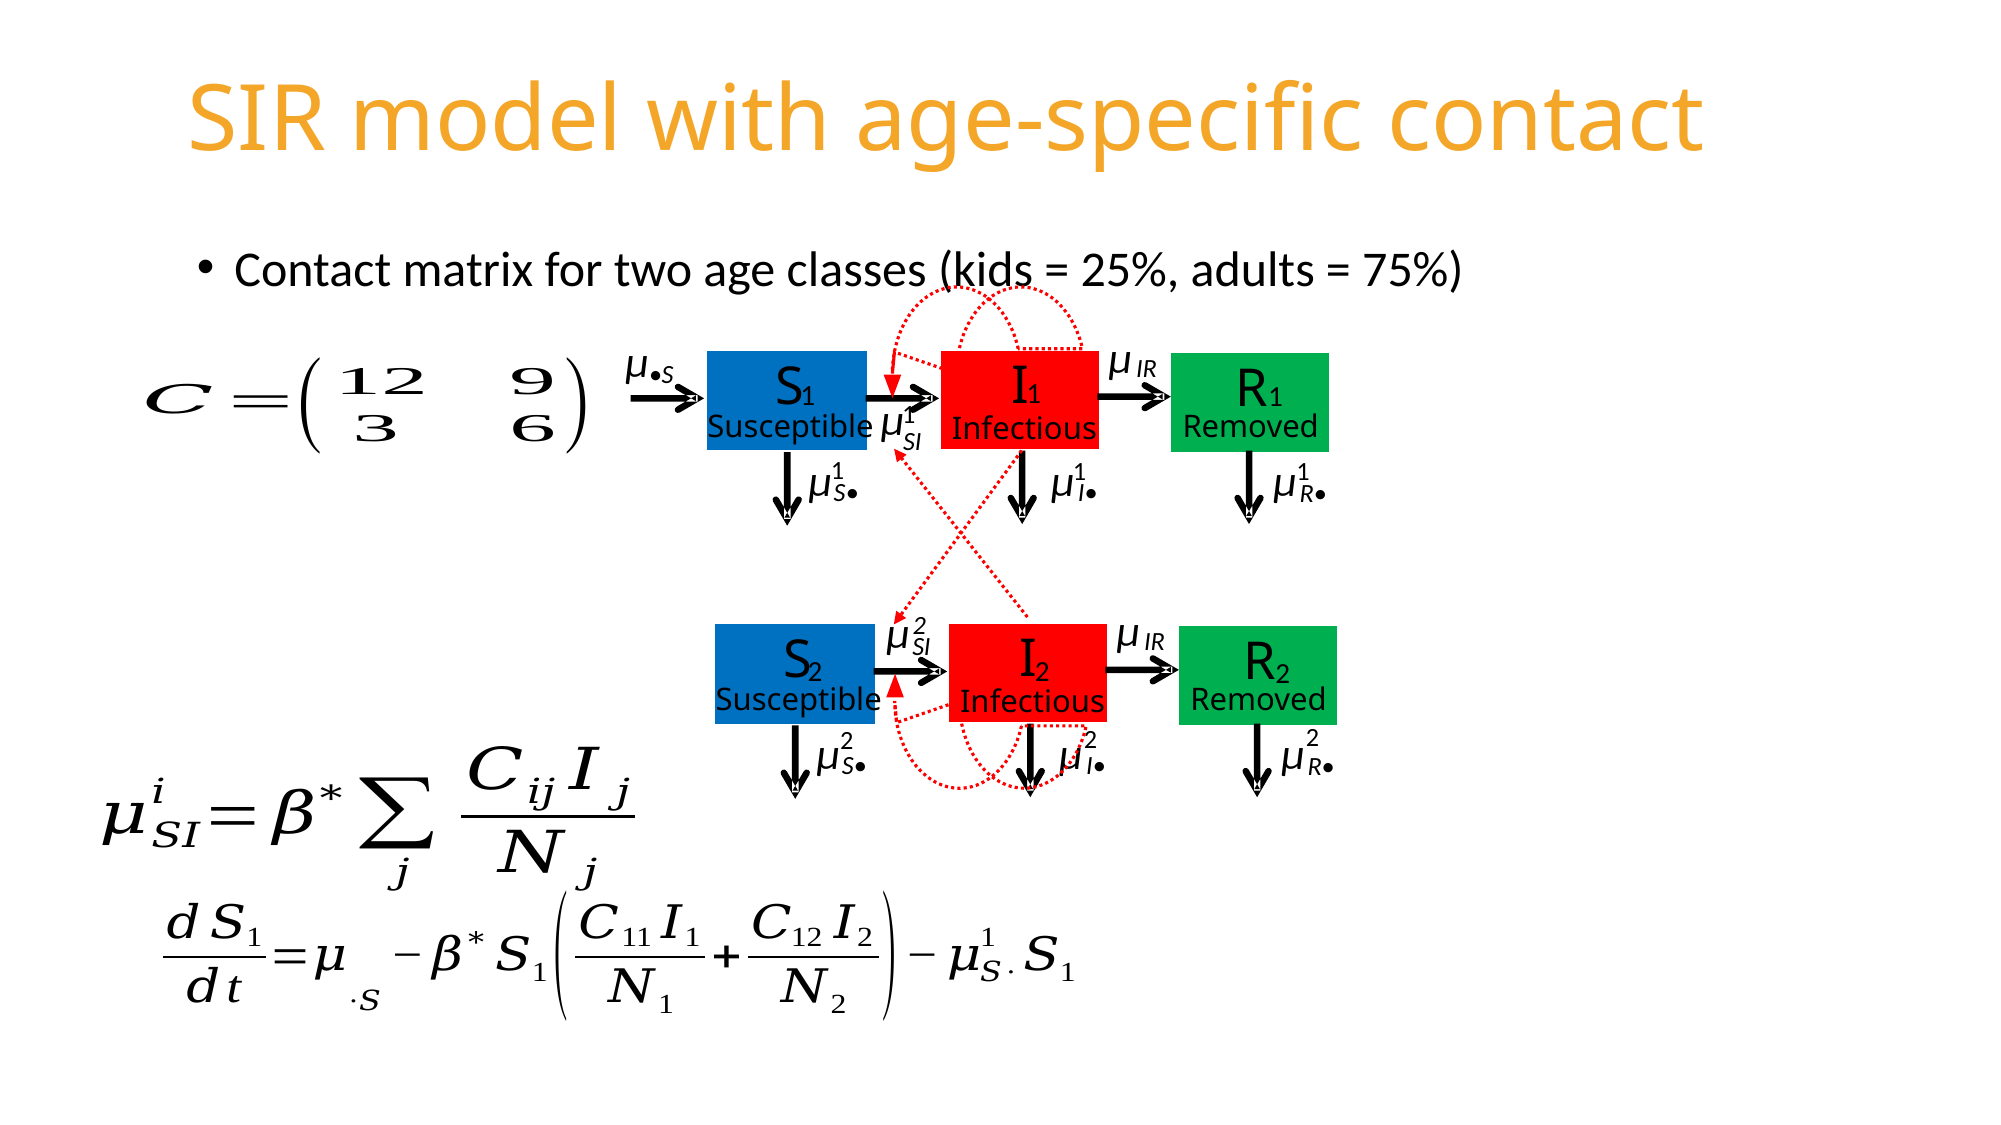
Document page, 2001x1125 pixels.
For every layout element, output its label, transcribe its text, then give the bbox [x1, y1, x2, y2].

text_box Contact matrix for two age classes (kids = 25%, adults = 75%) [181, 201, 1642, 421]
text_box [610, 322, 1342, 526]
text_box SIR model with age-specific contact [172, 23, 1828, 218]
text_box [893, 450, 1022, 625]
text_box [713, 595, 1350, 799]
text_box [894, 448, 1028, 618]
text_box [904, 285, 1073, 322]
